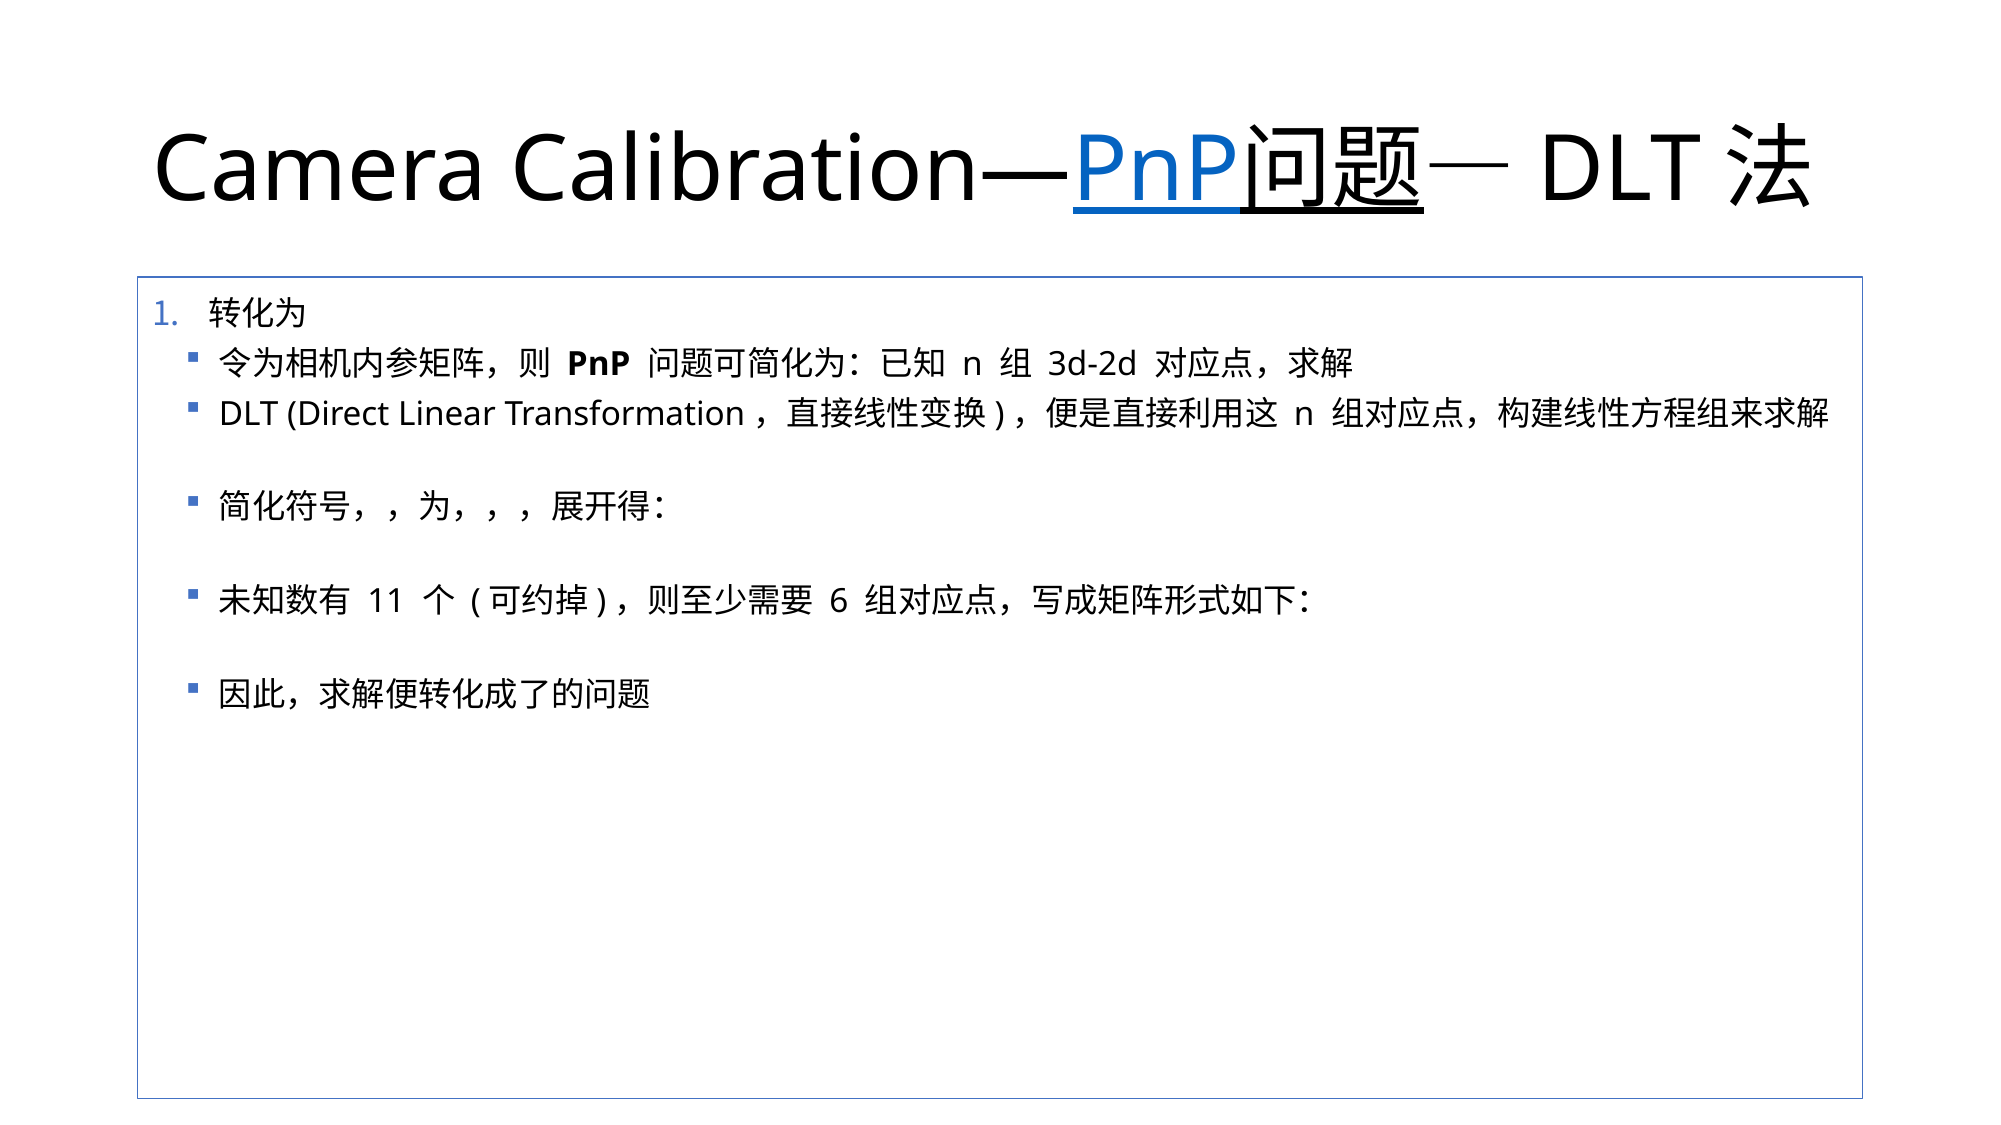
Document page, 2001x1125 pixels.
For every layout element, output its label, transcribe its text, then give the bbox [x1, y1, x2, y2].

title Camera Calibration—PnP问题—DLT法 [137, 59, 1863, 276]
